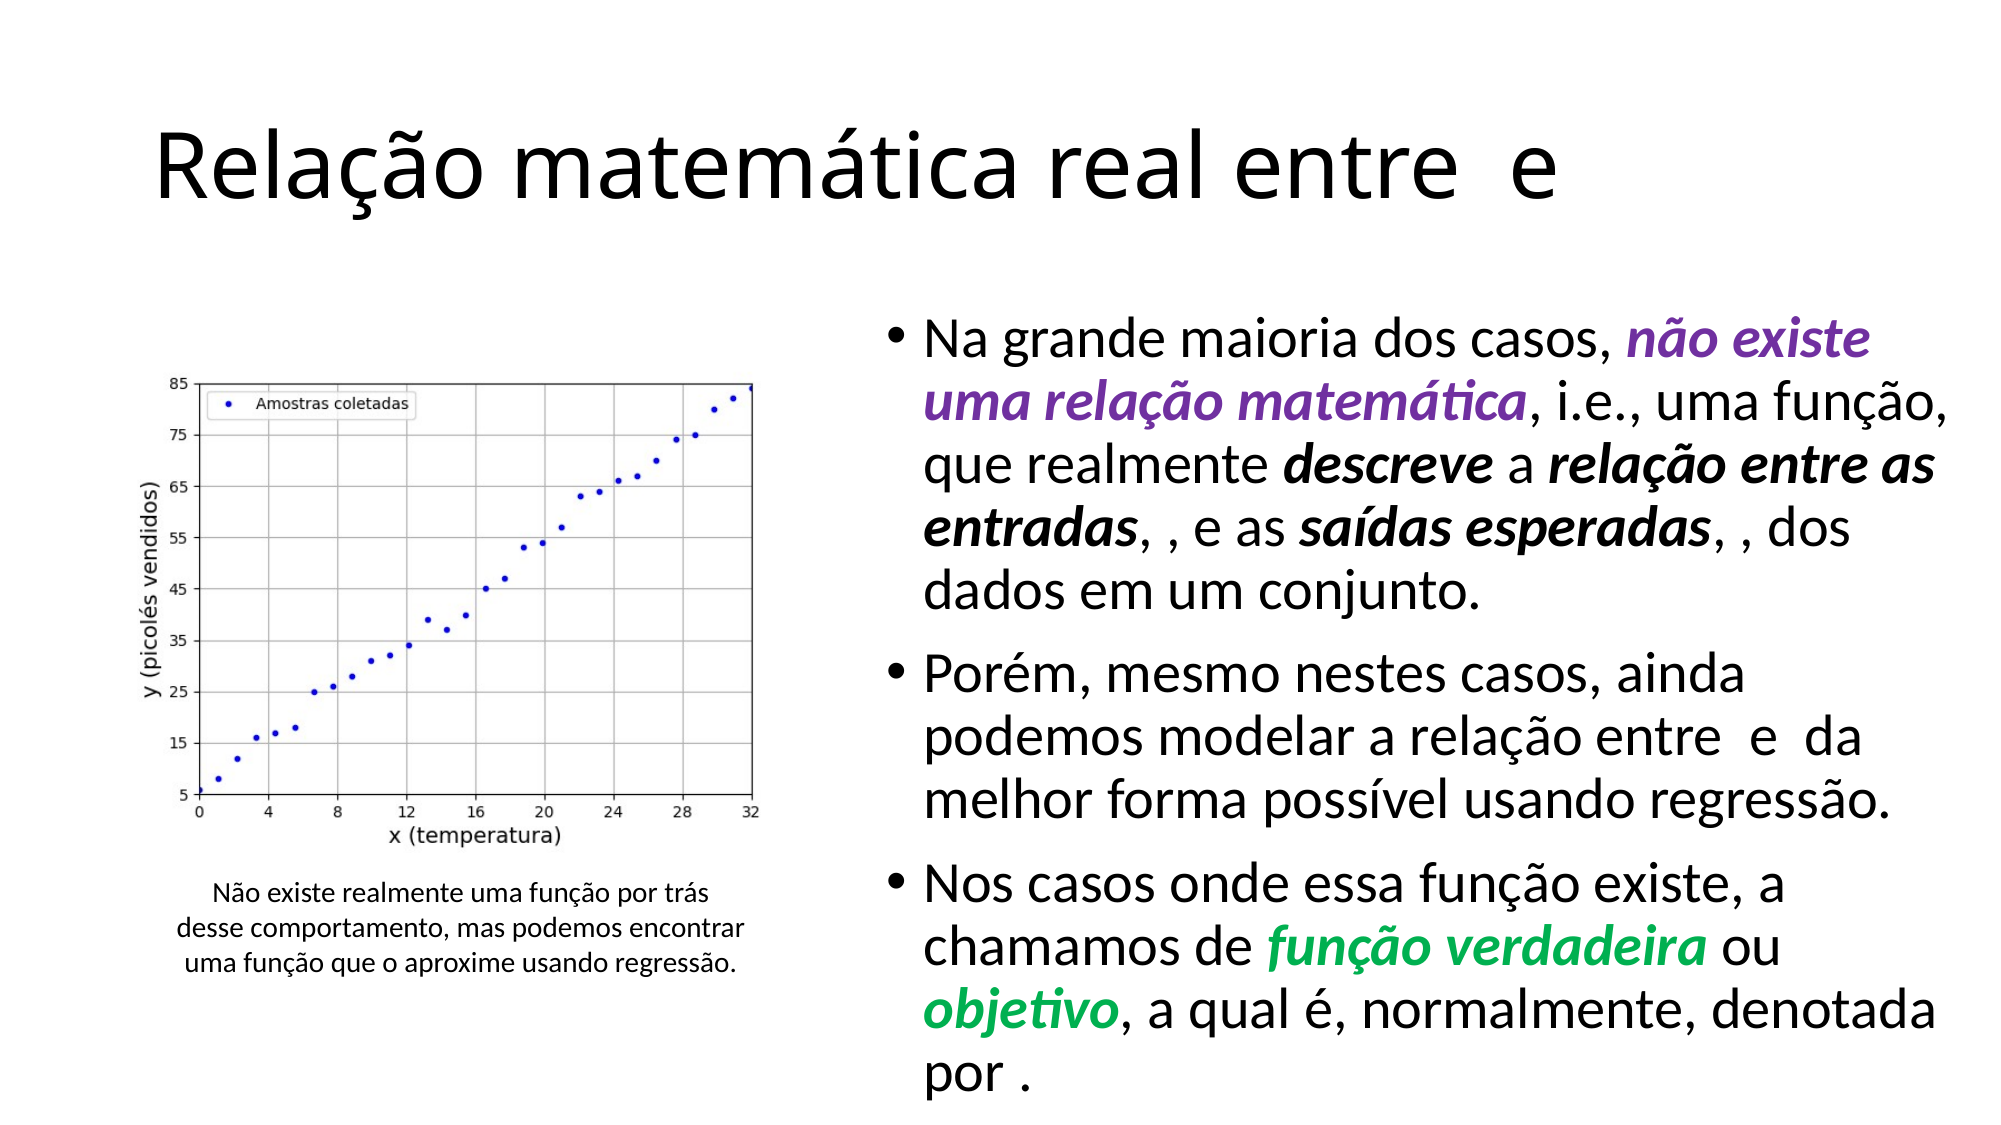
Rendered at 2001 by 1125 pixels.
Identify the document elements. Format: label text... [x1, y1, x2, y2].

text_box Não existe realmente uma função por trás desse comportamento, mas podemos encontrar uma função que o aproxime usando regressão. [160, 865, 761, 986]
picture [137, 371, 761, 853]
